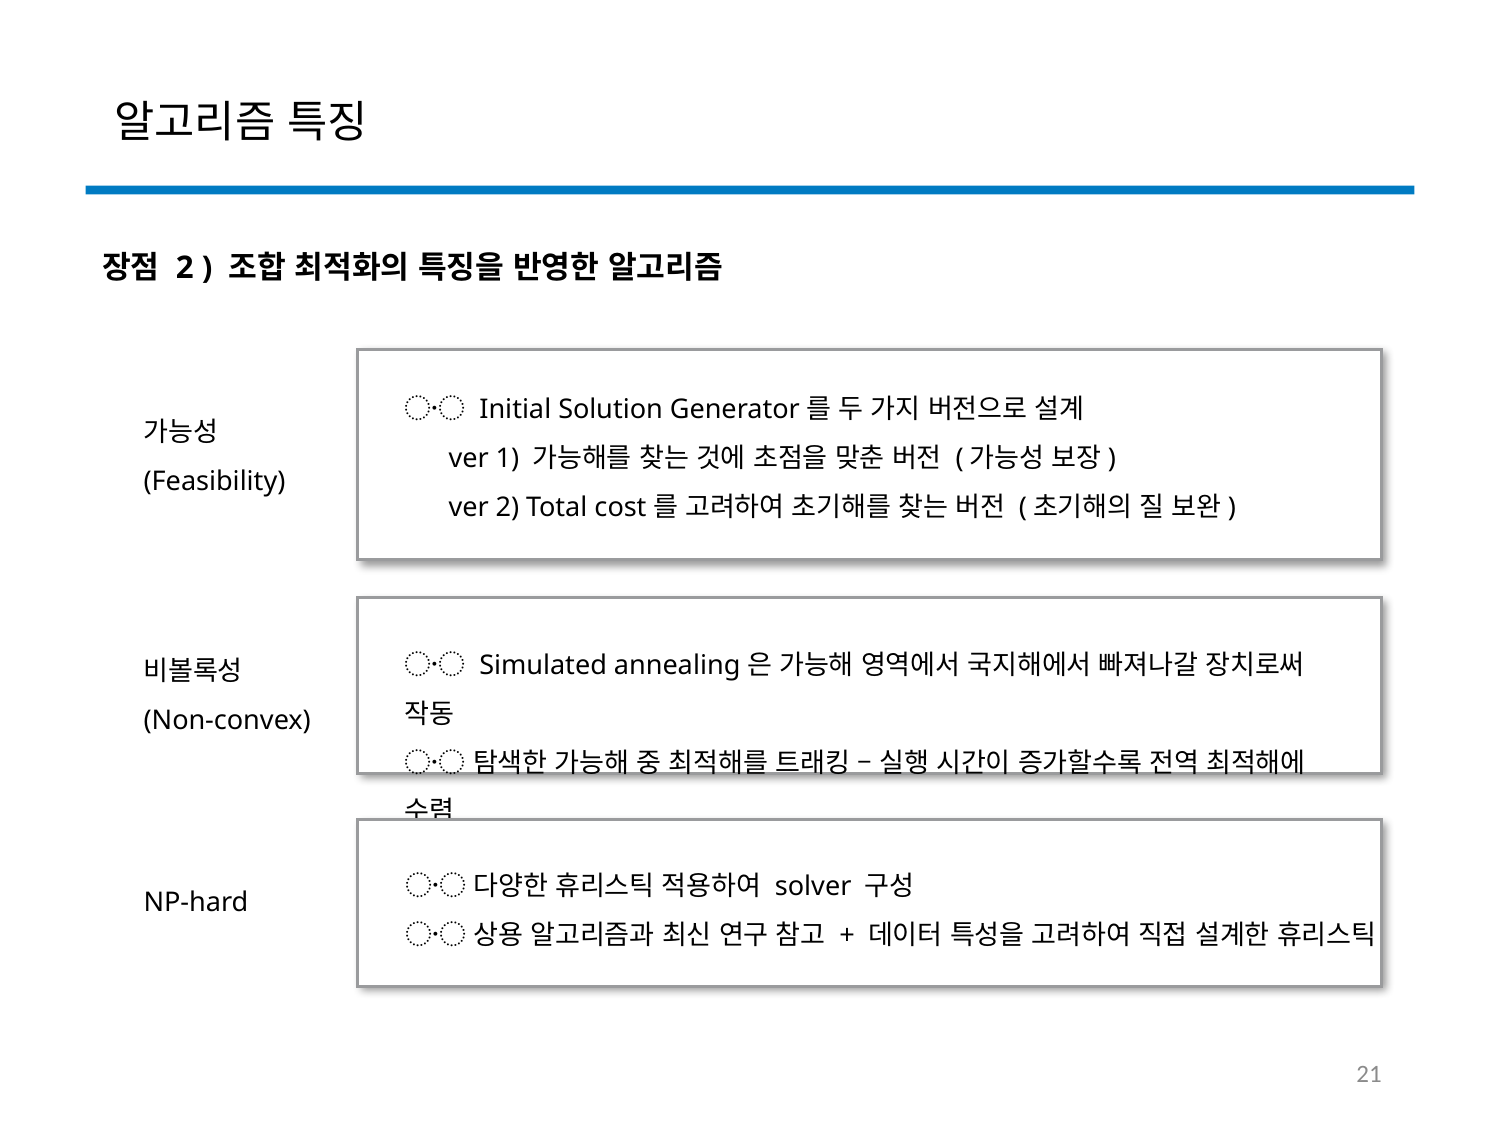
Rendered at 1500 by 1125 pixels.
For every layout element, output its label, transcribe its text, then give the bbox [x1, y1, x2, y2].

text_box ver 1) 가능해를 찾는 것에 초점을 맞춘 버전 (가능성 보장) ver 2) Total cost를 고려하여 초기해를 찾는 버전 (초기해의 질 보완) [433, 416, 1500, 529]
text_box [357, 597, 1382, 774]
text_box 〮 Initial Solution Generator를 두 가지 버전으로 설계 [389, 368, 1500, 432]
text_box 장점 2 ) 조합 최적화의 특징을 반영한 알고리즘 [87, 240, 739, 293]
text_box [357, 348, 1382, 561]
text_box 가능성 (Feasibility) [128, 421, 347, 473]
text_box 〮 Simulated annealing은 가능해 영역에서 국지해에서 빠져나갈 장치로써 작동 〮 탐색한 가능해 중 최적해를 트래킹 – 실행 시간이 증가할수록 전역 최적해에 수렴 [389, 623, 1347, 817]
text_box 알고리즘 특징 [103, 77, 1397, 170]
text_box 비볼록성 (Non-convex) [128, 660, 347, 712]
text_box [85, 185, 1415, 195]
text_box [357, 819, 1382, 988]
slide_number 21 [1059, 1042, 1397, 1103]
text_box 〮 다양한 휴리스틱 적용하여 solver 구성 〮 상용 알고리즘과 최신 연구 참고 + 데이터 특성을 고려하여 직접 설계한 휴리스틱 [390, 845, 1500, 958]
text_box NP-hard [128, 874, 347, 926]
